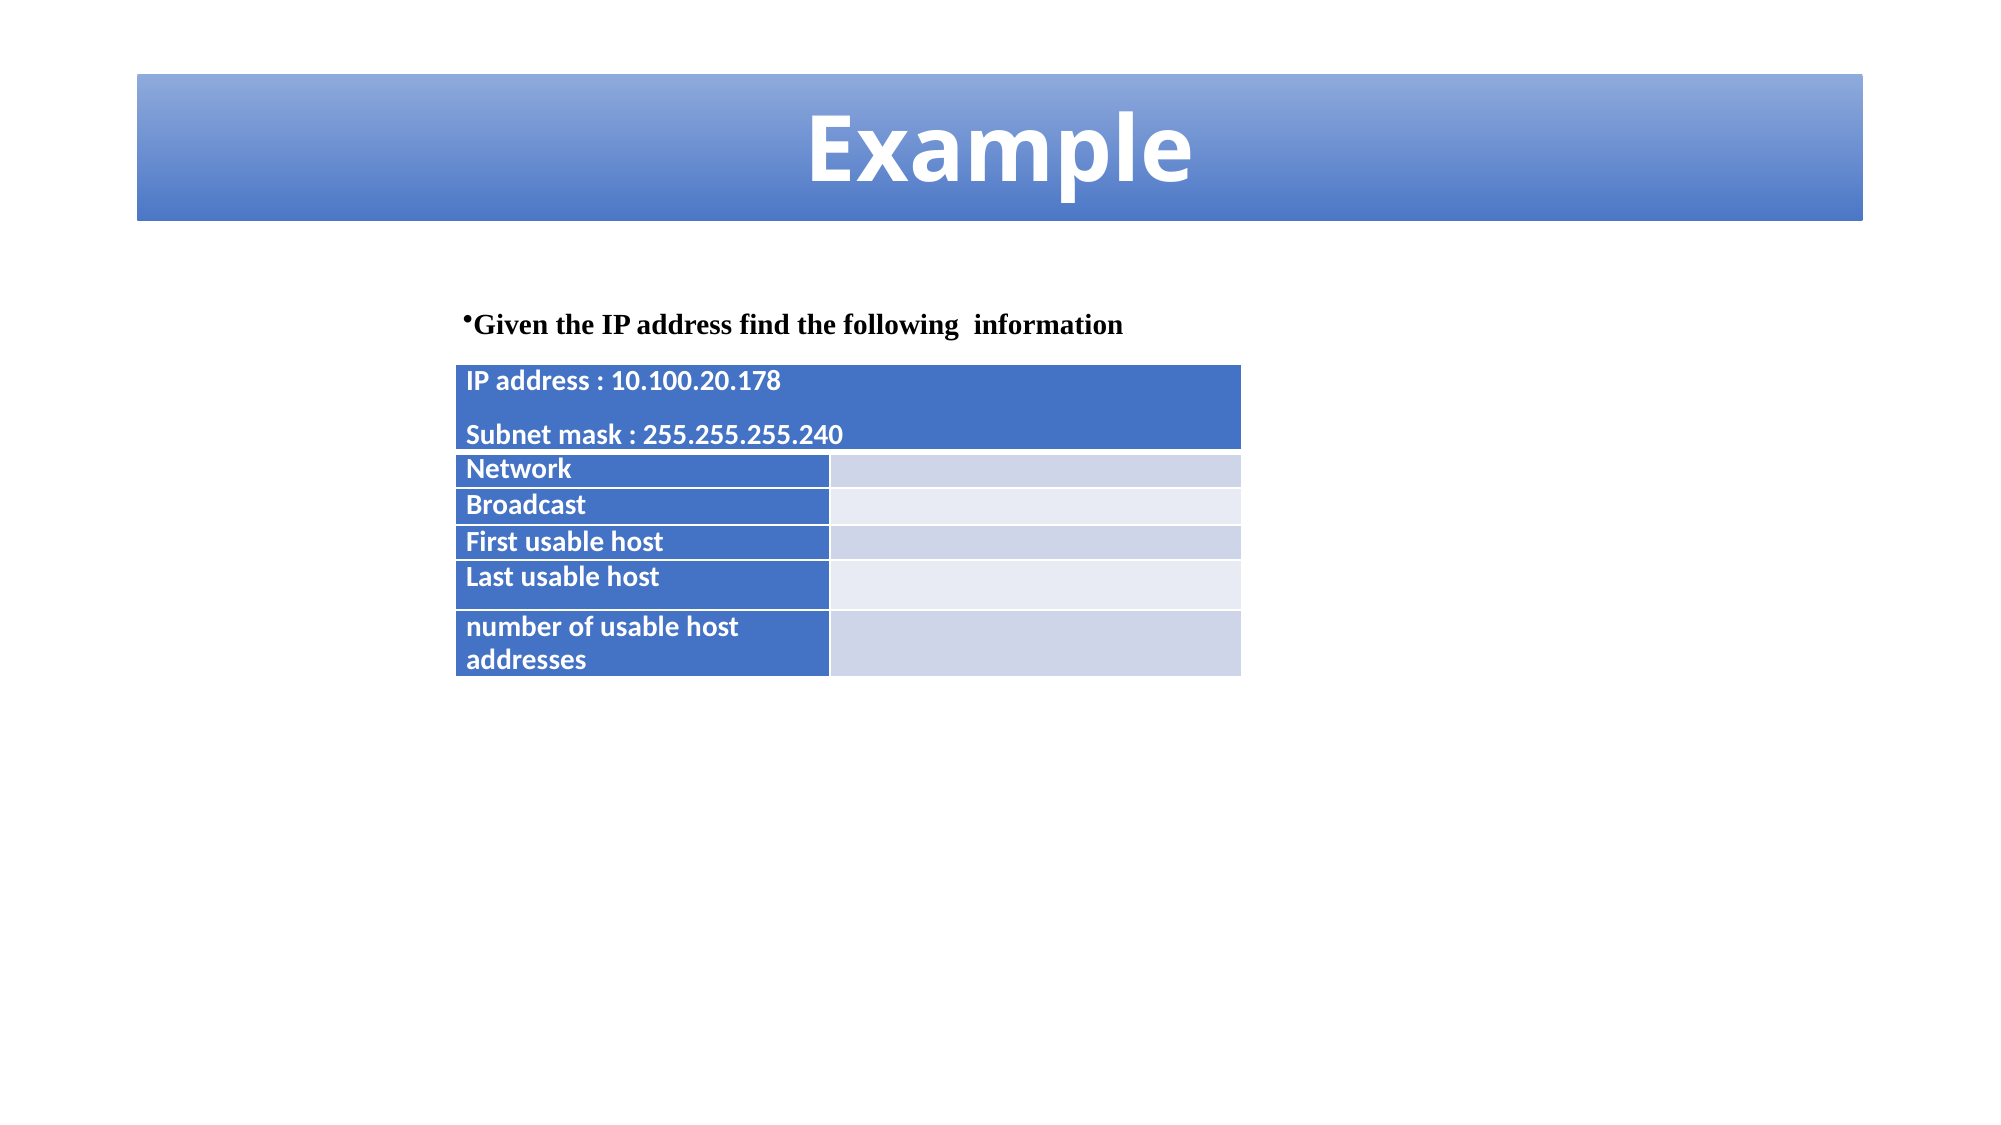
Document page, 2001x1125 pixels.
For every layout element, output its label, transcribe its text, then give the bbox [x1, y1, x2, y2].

table_cell [831, 489, 1241, 524]
text_box Given the IP address find the following information [447, 297, 2000, 348]
table_cell Network [456, 455, 829, 487]
table_cell First usable host [456, 526, 829, 559]
table_cell [831, 611, 1241, 676]
table_cell Last usable host [456, 561, 829, 609]
table_cell [831, 526, 1241, 559]
table_cell number of usable host addresses [456, 611, 829, 676]
table_cell Broadcast [456, 489, 829, 524]
title Example [137, 74, 1863, 221]
table_header IP address : 10.100.20.178 Subnet mask : 255.255.255.240 [456, 365, 1241, 449]
table_cell [831, 455, 1241, 487]
table_cell [831, 561, 1241, 609]
